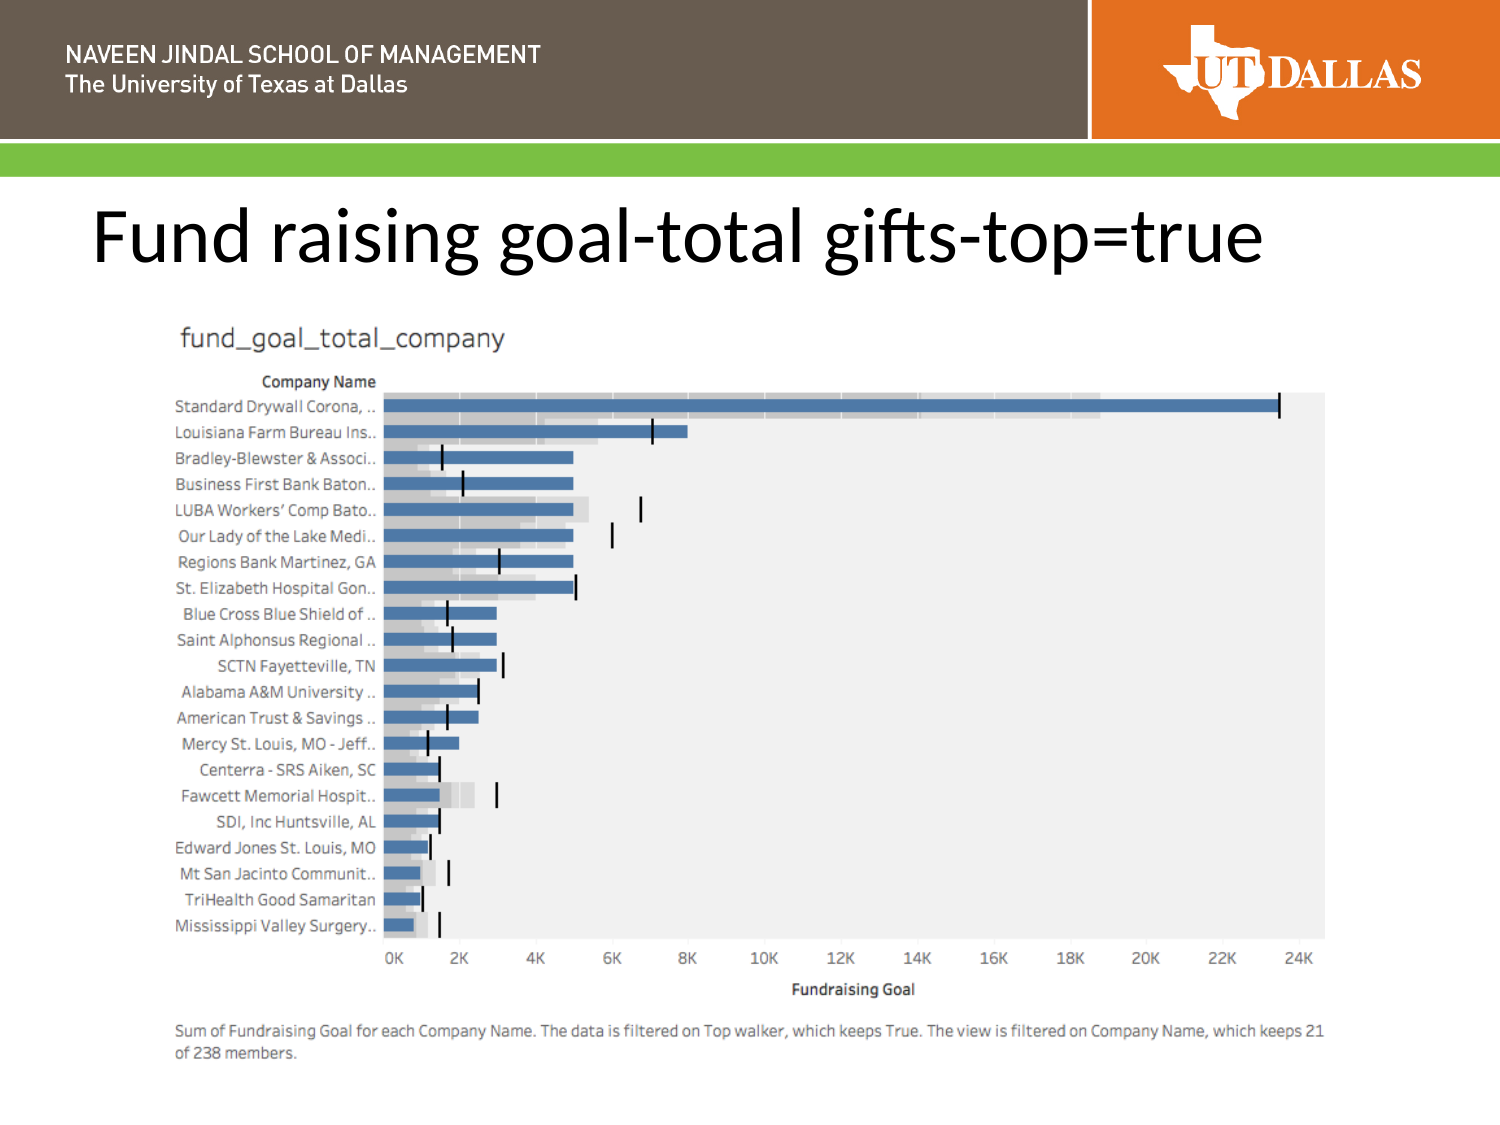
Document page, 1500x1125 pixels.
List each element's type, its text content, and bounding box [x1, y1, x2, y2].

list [175, 311, 1325, 1064]
title Fund raising goal-total gifts-top=true [63, 175, 1412, 287]
picture [0, 0, 1500, 1125]
